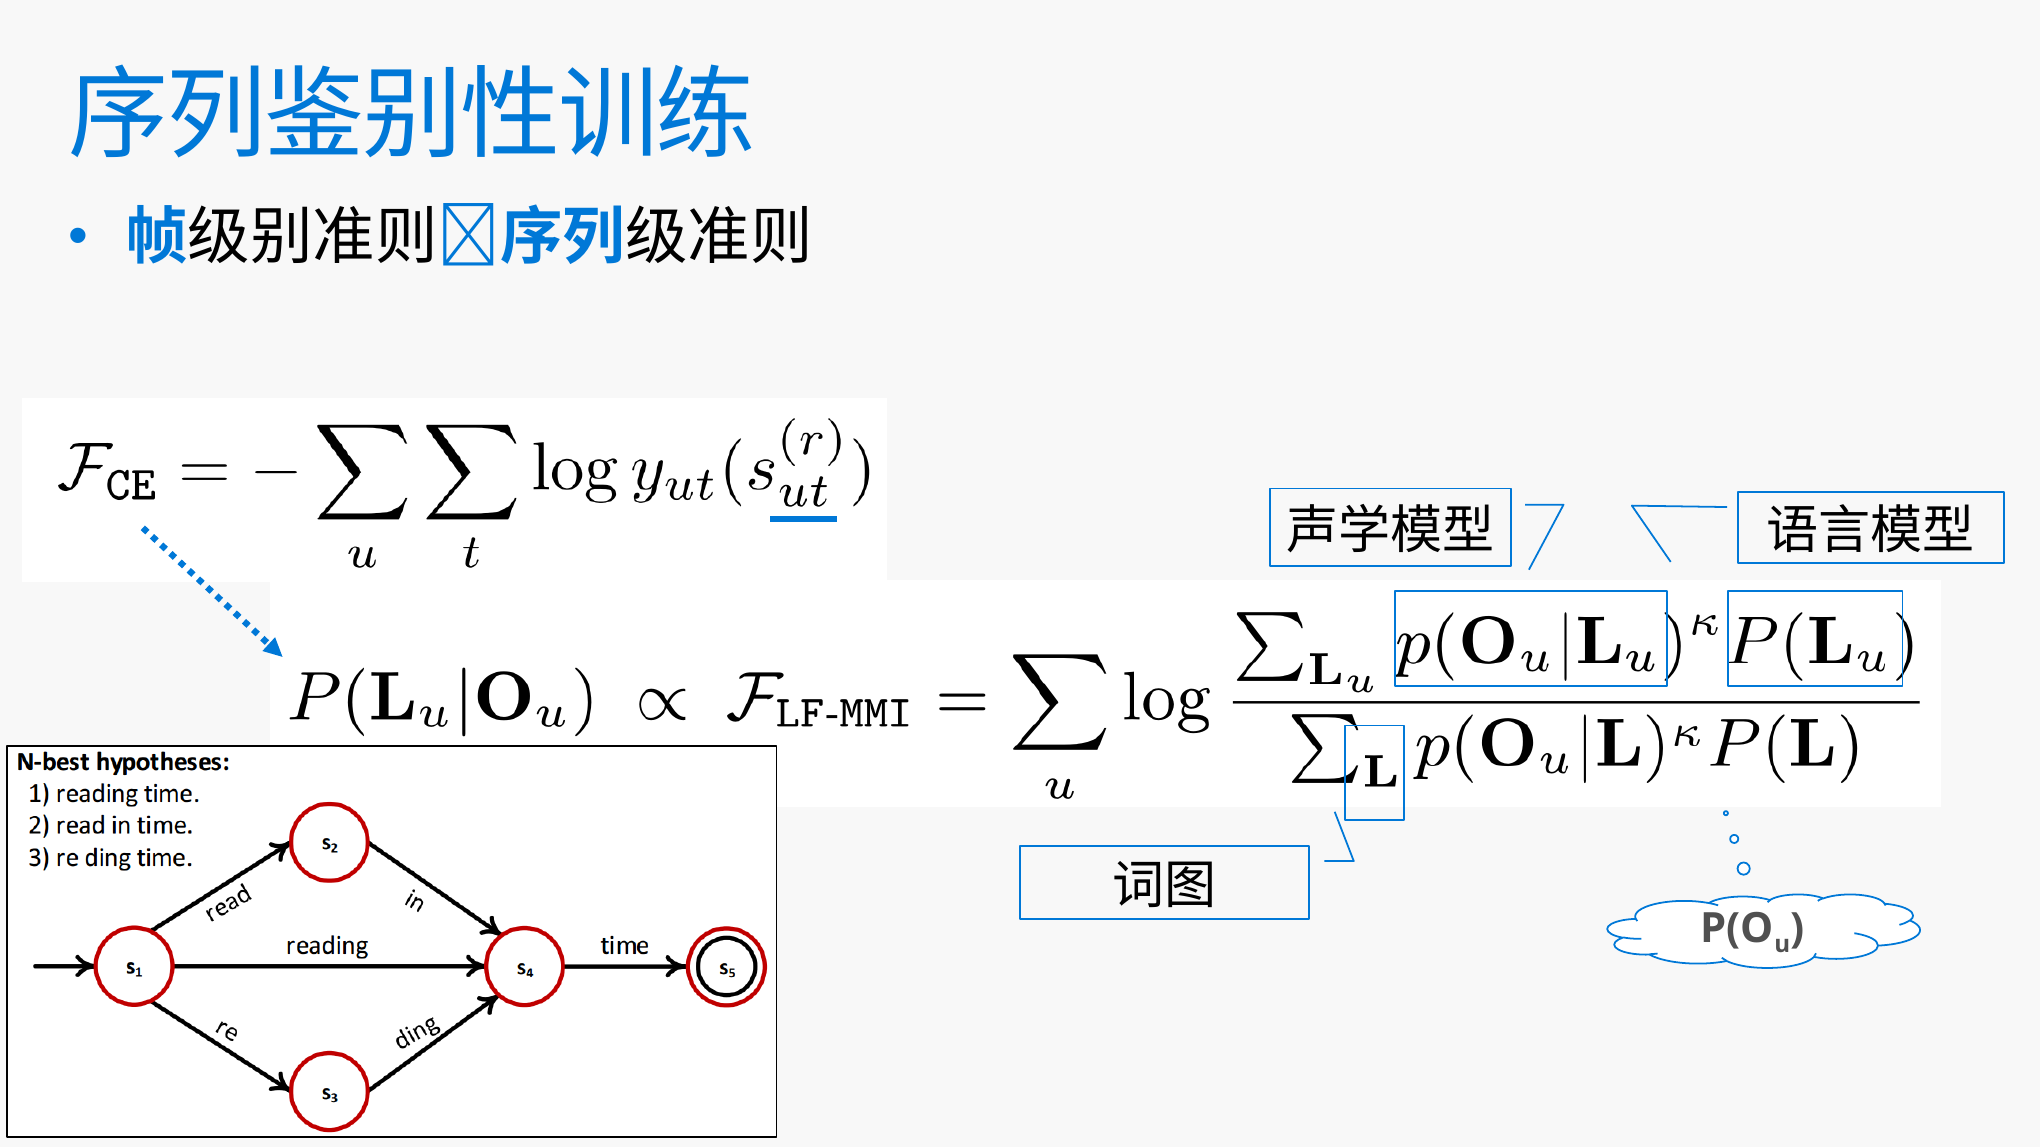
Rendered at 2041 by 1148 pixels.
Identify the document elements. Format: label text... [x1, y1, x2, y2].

title 序列鉴别性训练 [45, 48, 1996, 199]
text_box 声学模型 [1525, 503, 1565, 571]
text_box 语言模型 [1631, 504, 1728, 563]
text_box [142, 527, 283, 658]
text_box P(Ou) [1736, 861, 1751, 876]
text_box 语言模型 [1737, 491, 2005, 564]
text_box P(Ou) [1729, 834, 1740, 844]
text_box 声学模型 [1269, 488, 1512, 567]
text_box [1019, 725, 1405, 920]
picture [7, 398, 1941, 1137]
list 帧级别准则序列级准则 [45, 199, 1996, 928]
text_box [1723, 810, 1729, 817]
text_box P(Ou) [1606, 893, 1921, 969]
